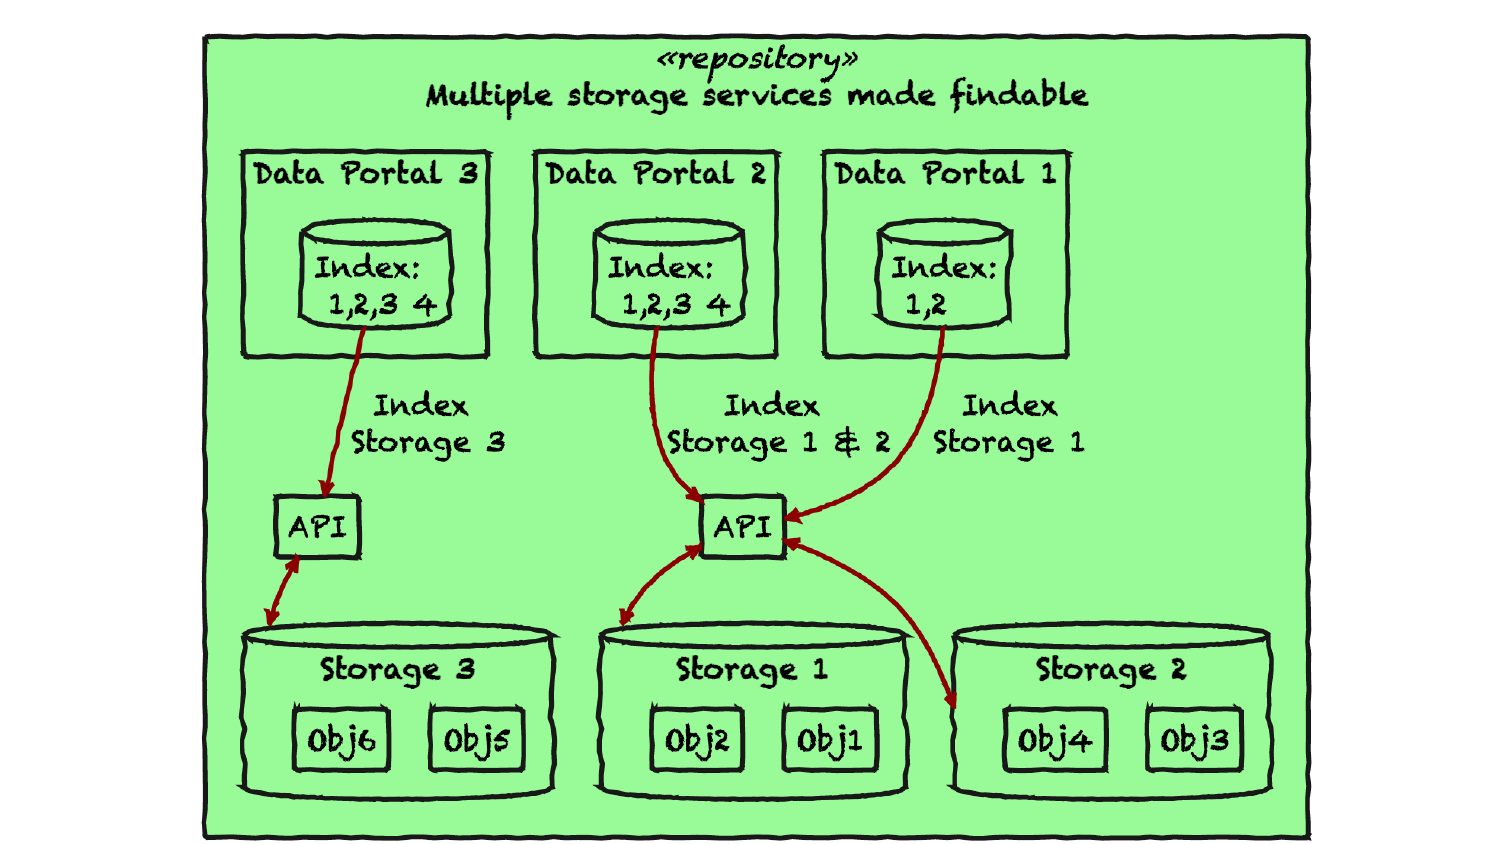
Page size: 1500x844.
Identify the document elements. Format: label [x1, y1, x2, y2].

picture [196, 0, 1315, 844]
